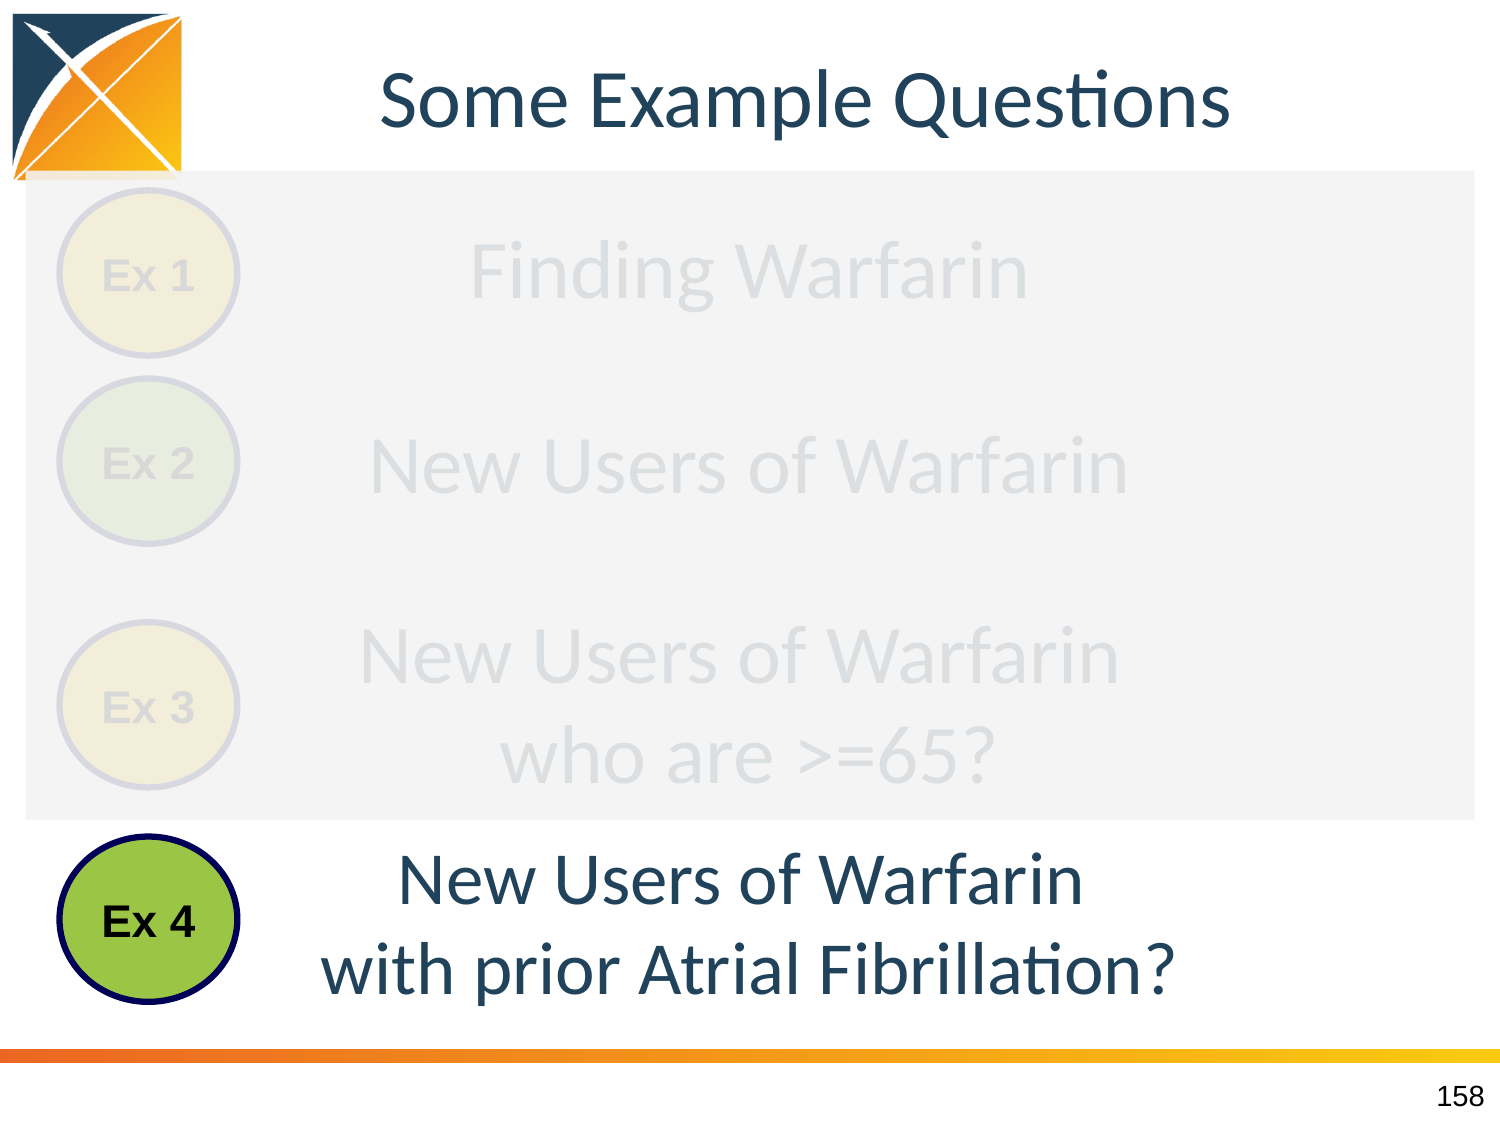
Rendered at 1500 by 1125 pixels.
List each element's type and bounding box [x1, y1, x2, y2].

list [75, 821, 1425, 1005]
picture [0, 0, 206, 200]
text_box [25, 170, 1475, 821]
title [187, 24, 1425, 163]
text_box [59, 836, 238, 1002]
slide_number [1149, 1065, 1500, 1125]
